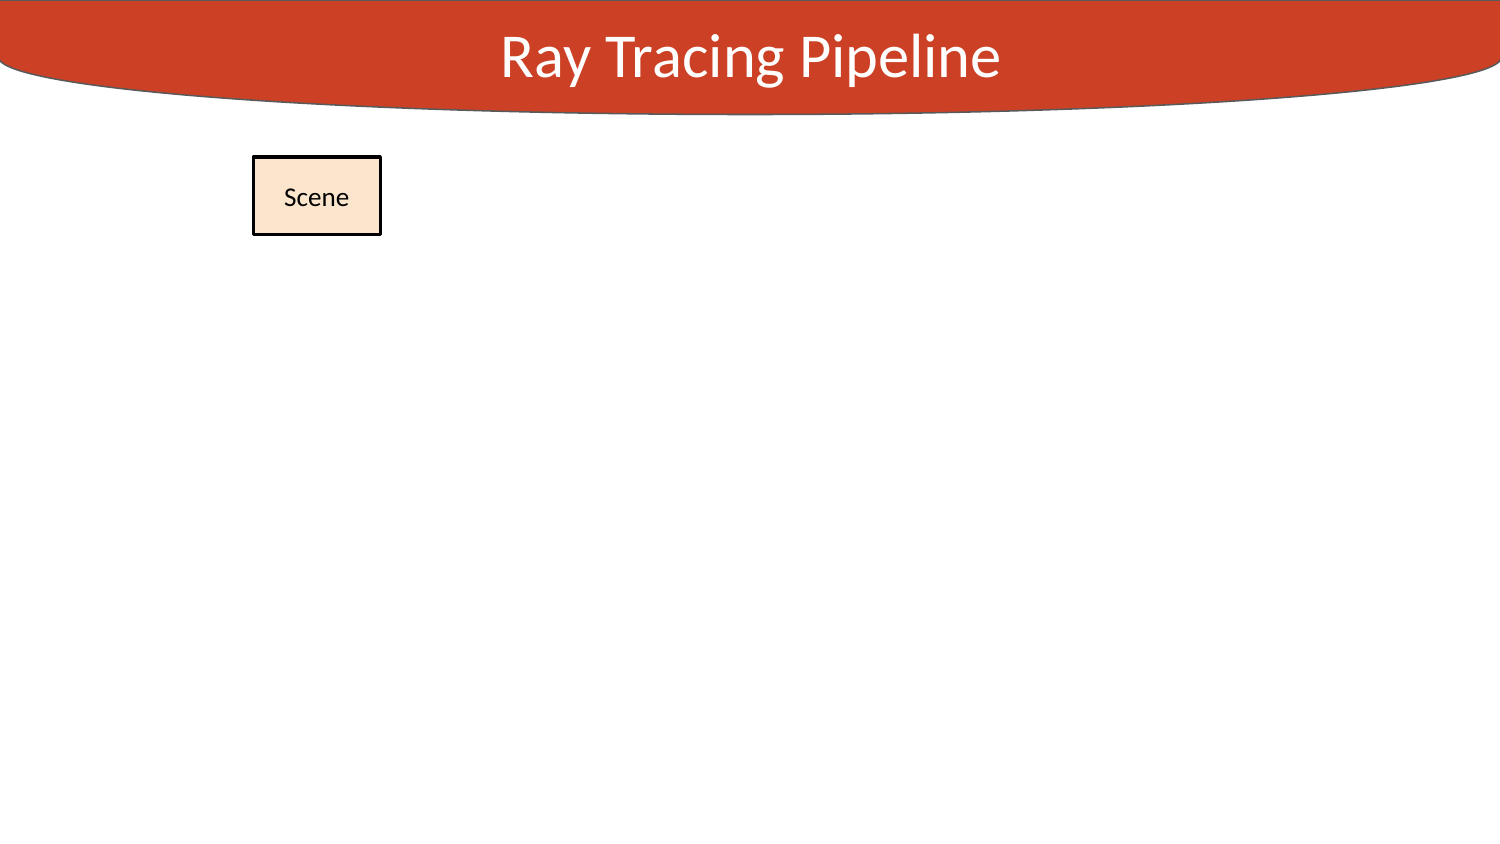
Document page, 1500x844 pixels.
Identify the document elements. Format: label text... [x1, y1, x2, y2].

text_box Experiments [970, 106, 1500, 113]
text_box [355, 106, 1145, 115]
text_box Ray Tracing Pipeline [0, 0, 1500, 106]
text_box Scene [253, 156, 381, 235]
text_box Experiments [0, 106, 530, 113]
